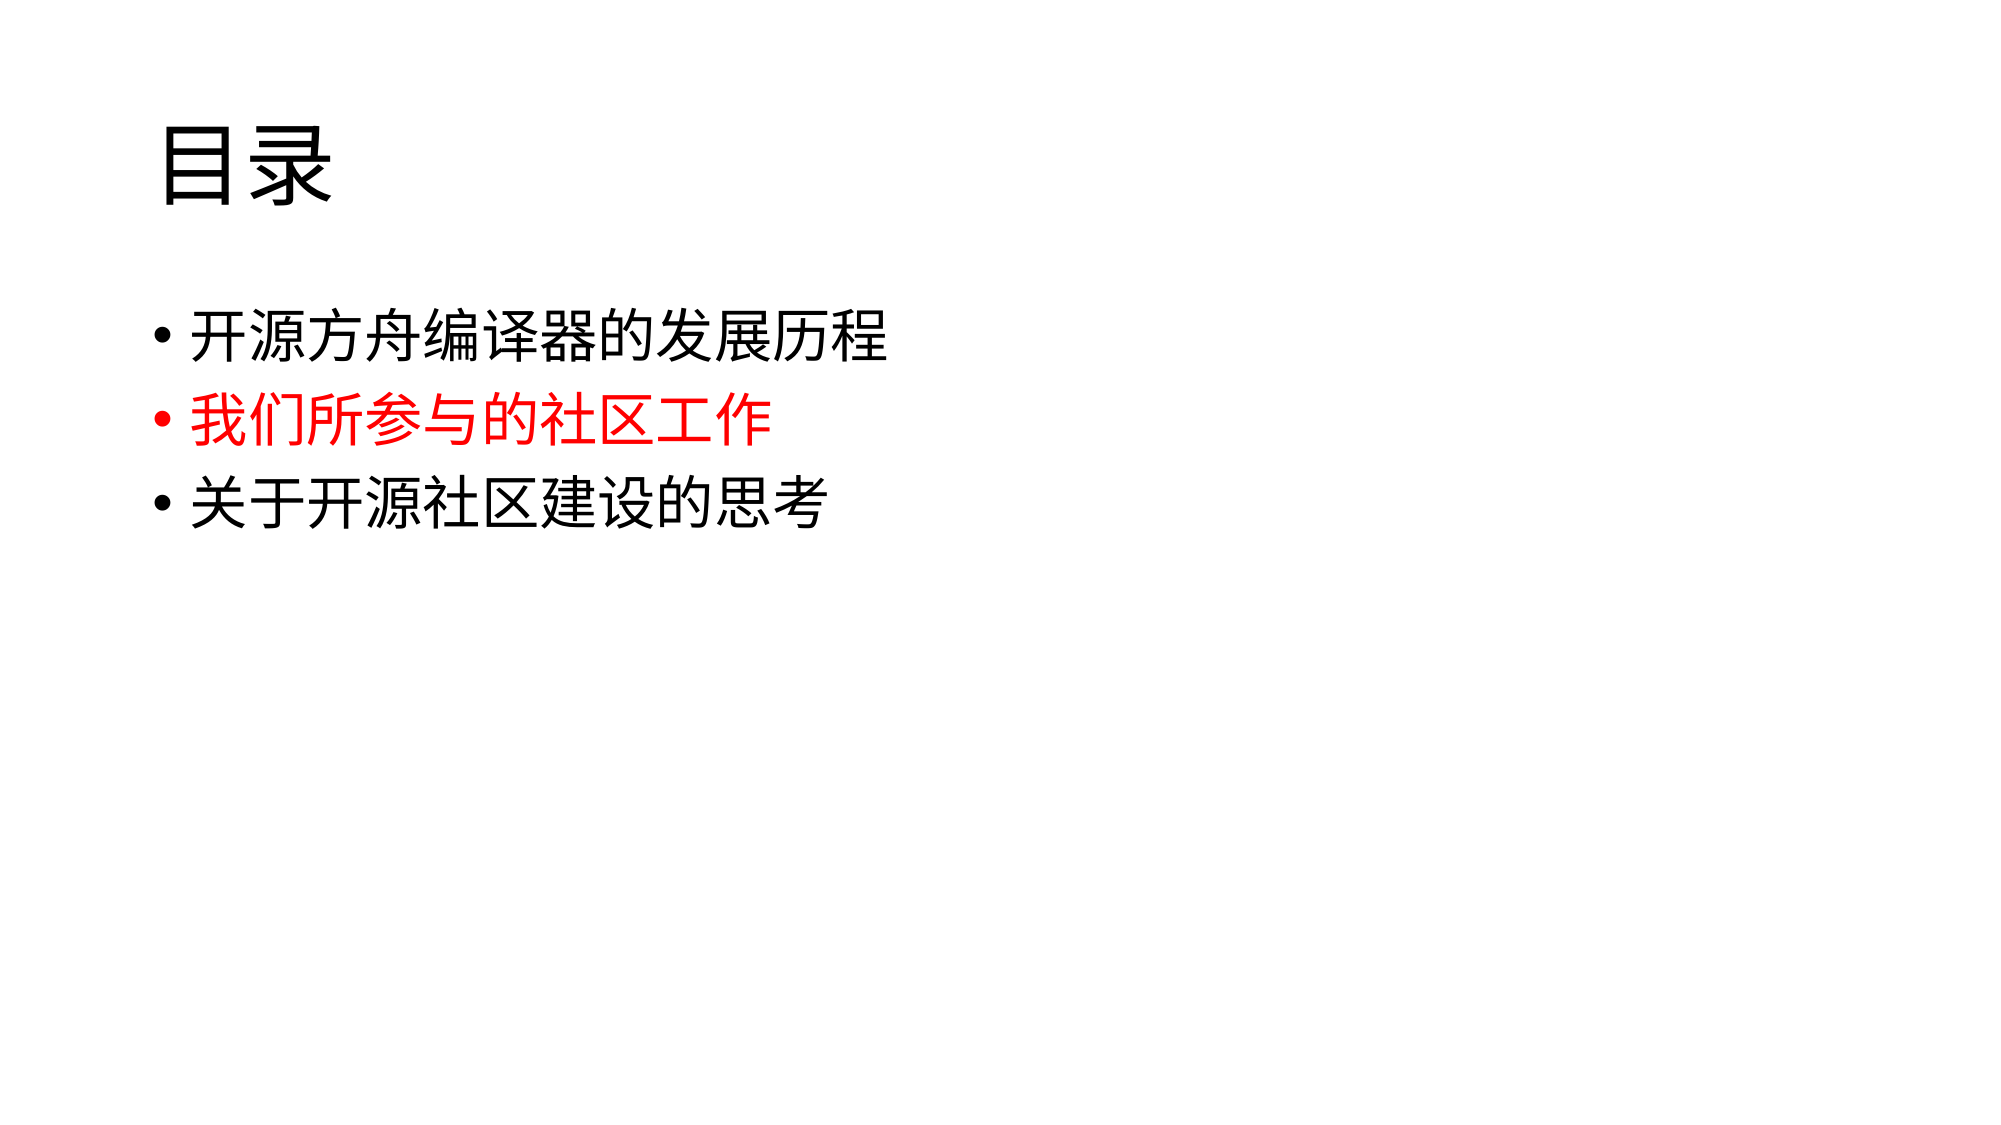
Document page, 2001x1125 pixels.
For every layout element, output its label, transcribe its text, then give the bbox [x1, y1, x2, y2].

list 开源方舟编译器的发展历程 我们所参与的社区工作 关于开源社区建设的思考 [137, 299, 1863, 1014]
title 目录 [137, 59, 1863, 278]
